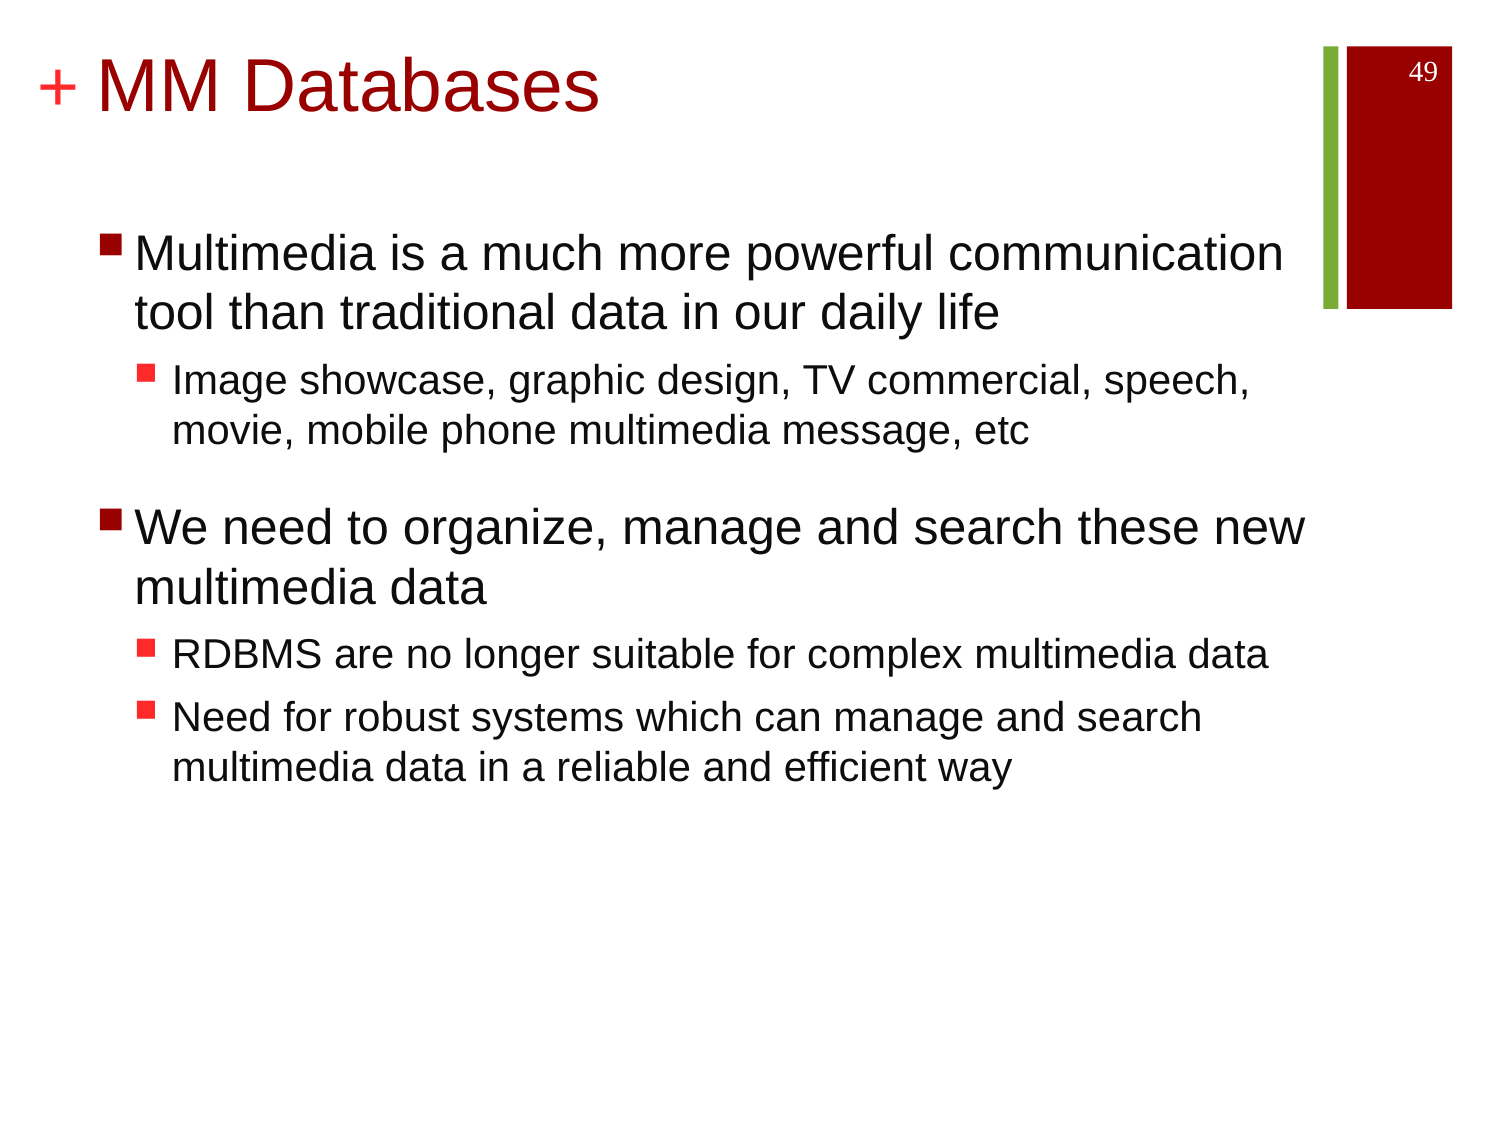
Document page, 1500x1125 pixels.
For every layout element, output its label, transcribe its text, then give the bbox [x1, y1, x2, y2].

title MM Databases [81, 29, 1322, 212]
list Multimedia is a much more powerful communication tool than traditional data in our daily life Image showcase, graphic design, TV commercial, speech, movie, mobile phone multimedia message, etc We need to organize, manage and search these new multimedia data RDBMS are no longer suitable for complex multimedia data Need for robust systems which can manage and search multimedia data in a reliable and efficient way [81, 212, 1322, 1025]
slide_number 49 [1362, 39, 1454, 100]
